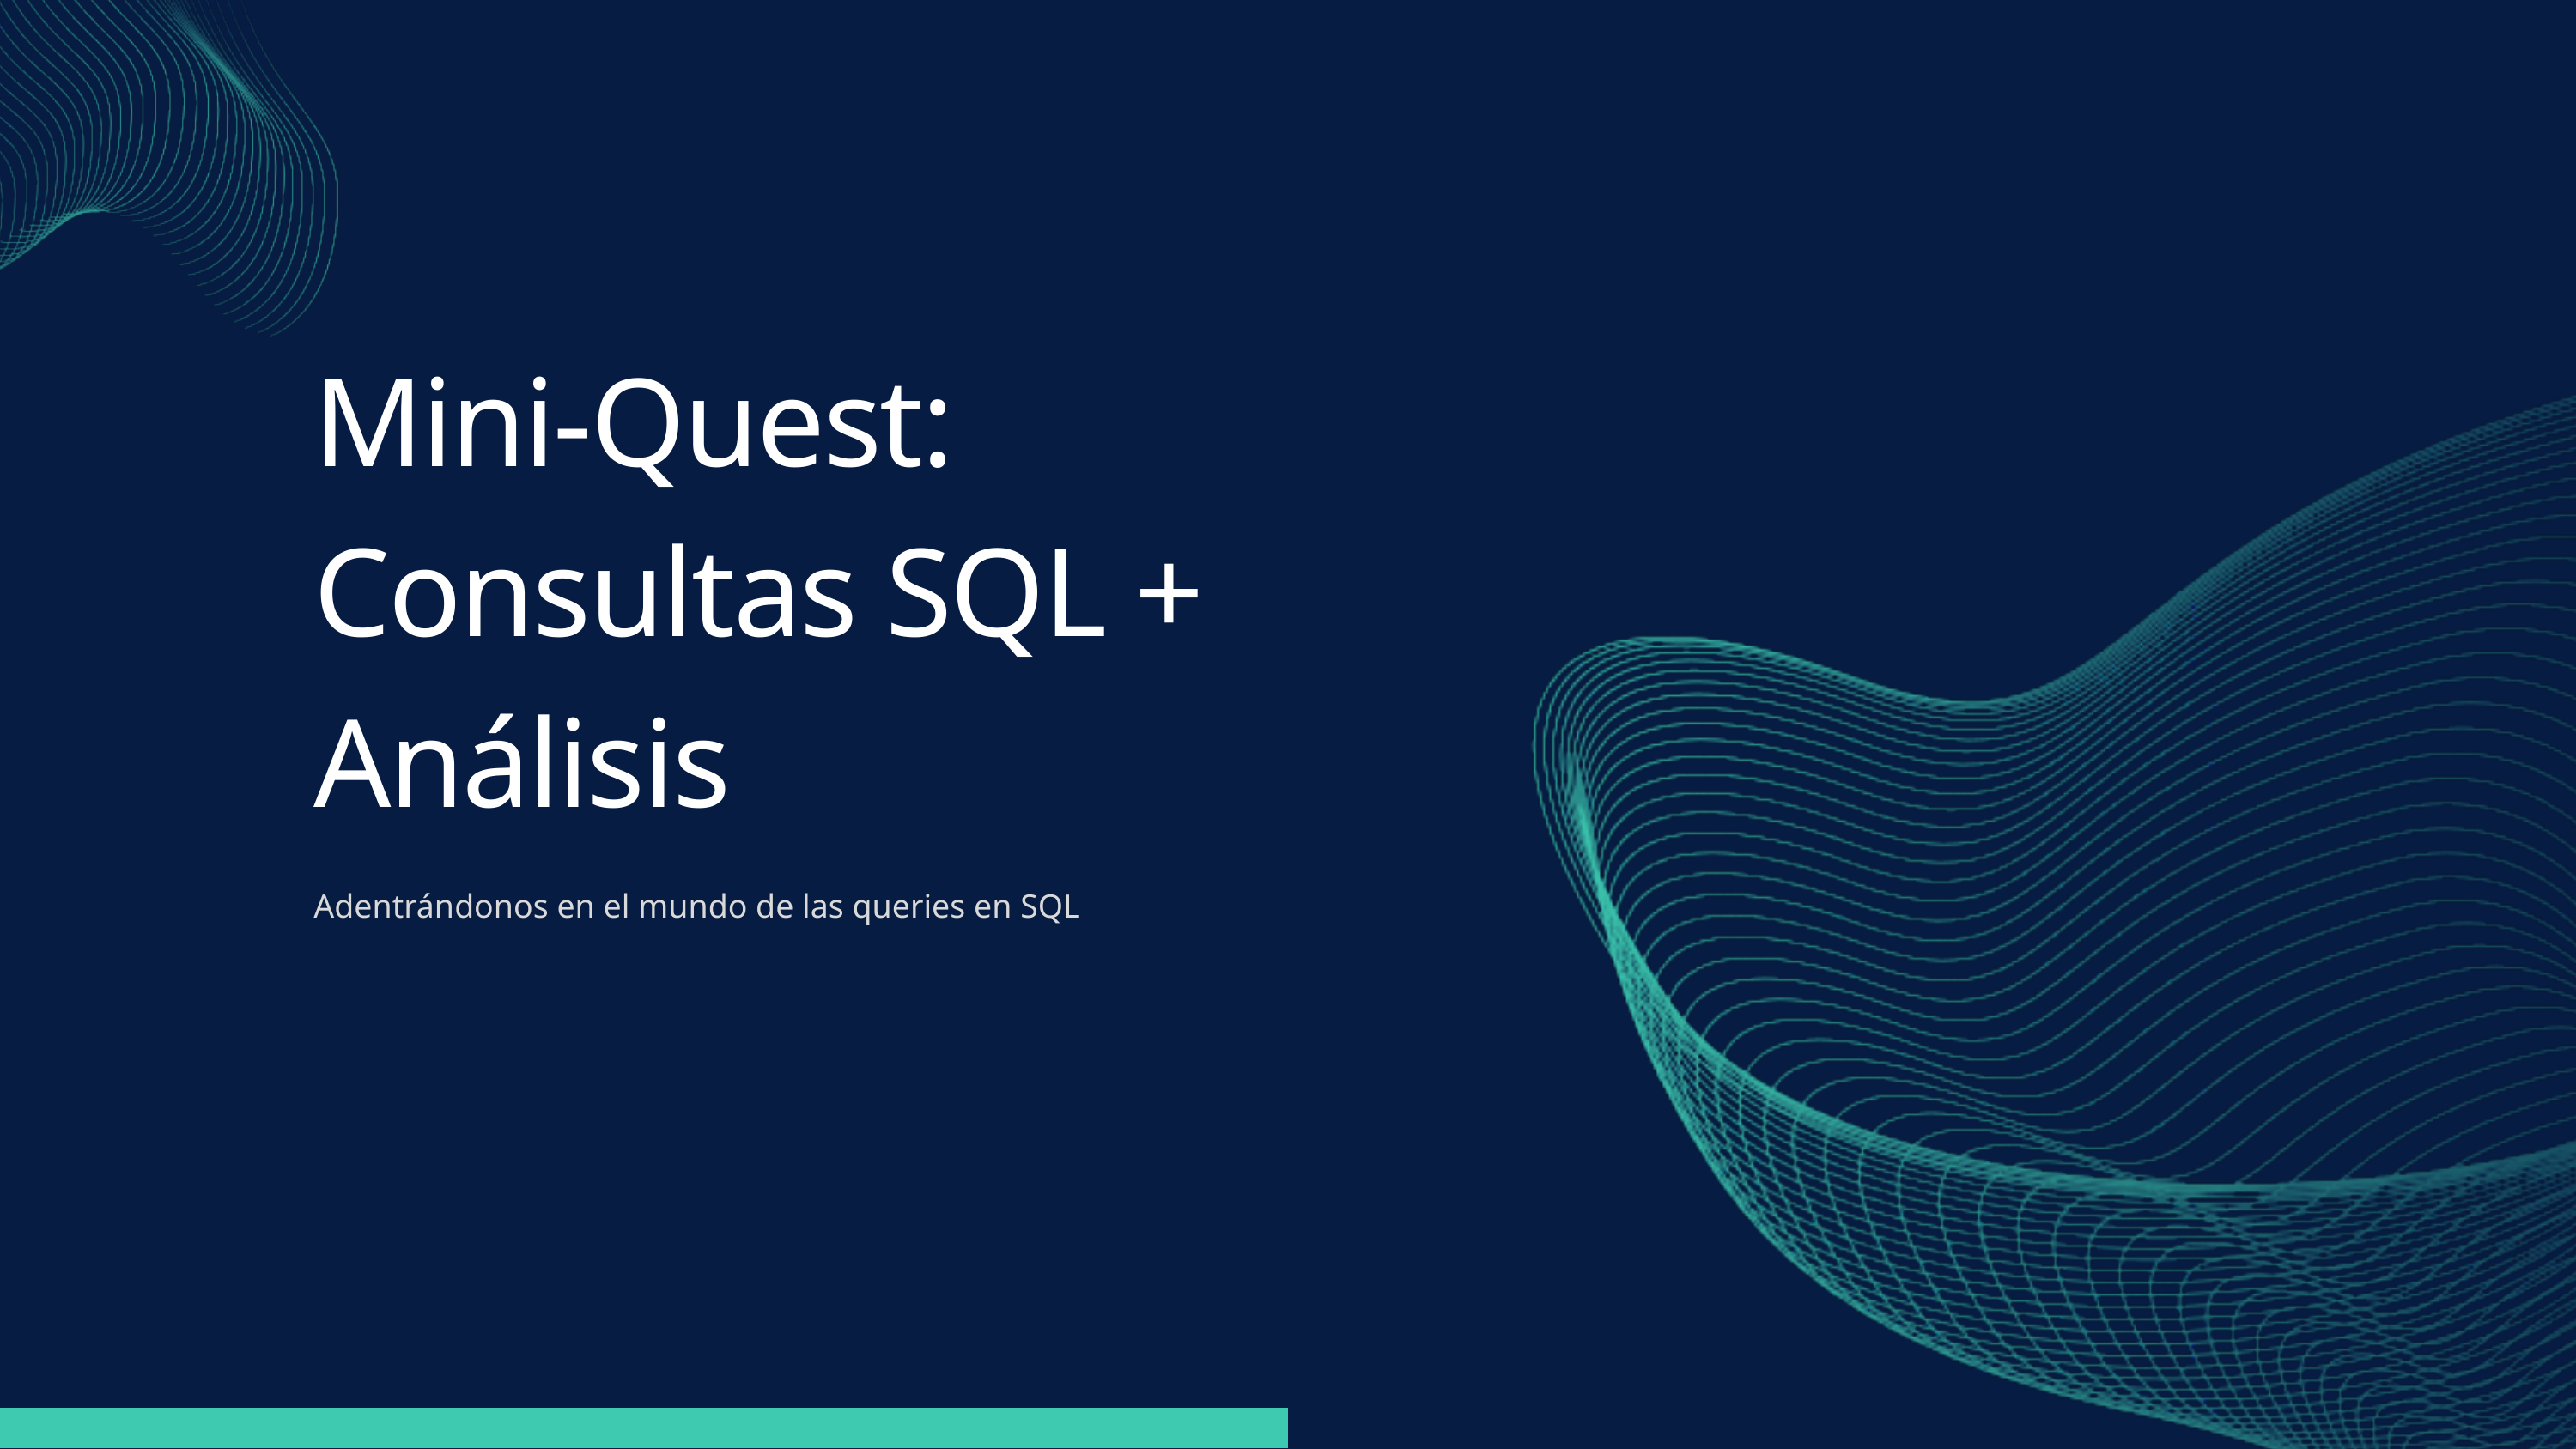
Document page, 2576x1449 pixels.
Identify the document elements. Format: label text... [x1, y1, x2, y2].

text_box [0, 0, 338, 338]
text_box [1528, 368, 2576, 1449]
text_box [0, 1407, 1289, 1449]
text_box Mini-Quest: Consultas SQL + Análisis [313, 320, 1275, 832]
text_box Adentrándonos en el mundo de las queries en SQL [313, 873, 1288, 925]
